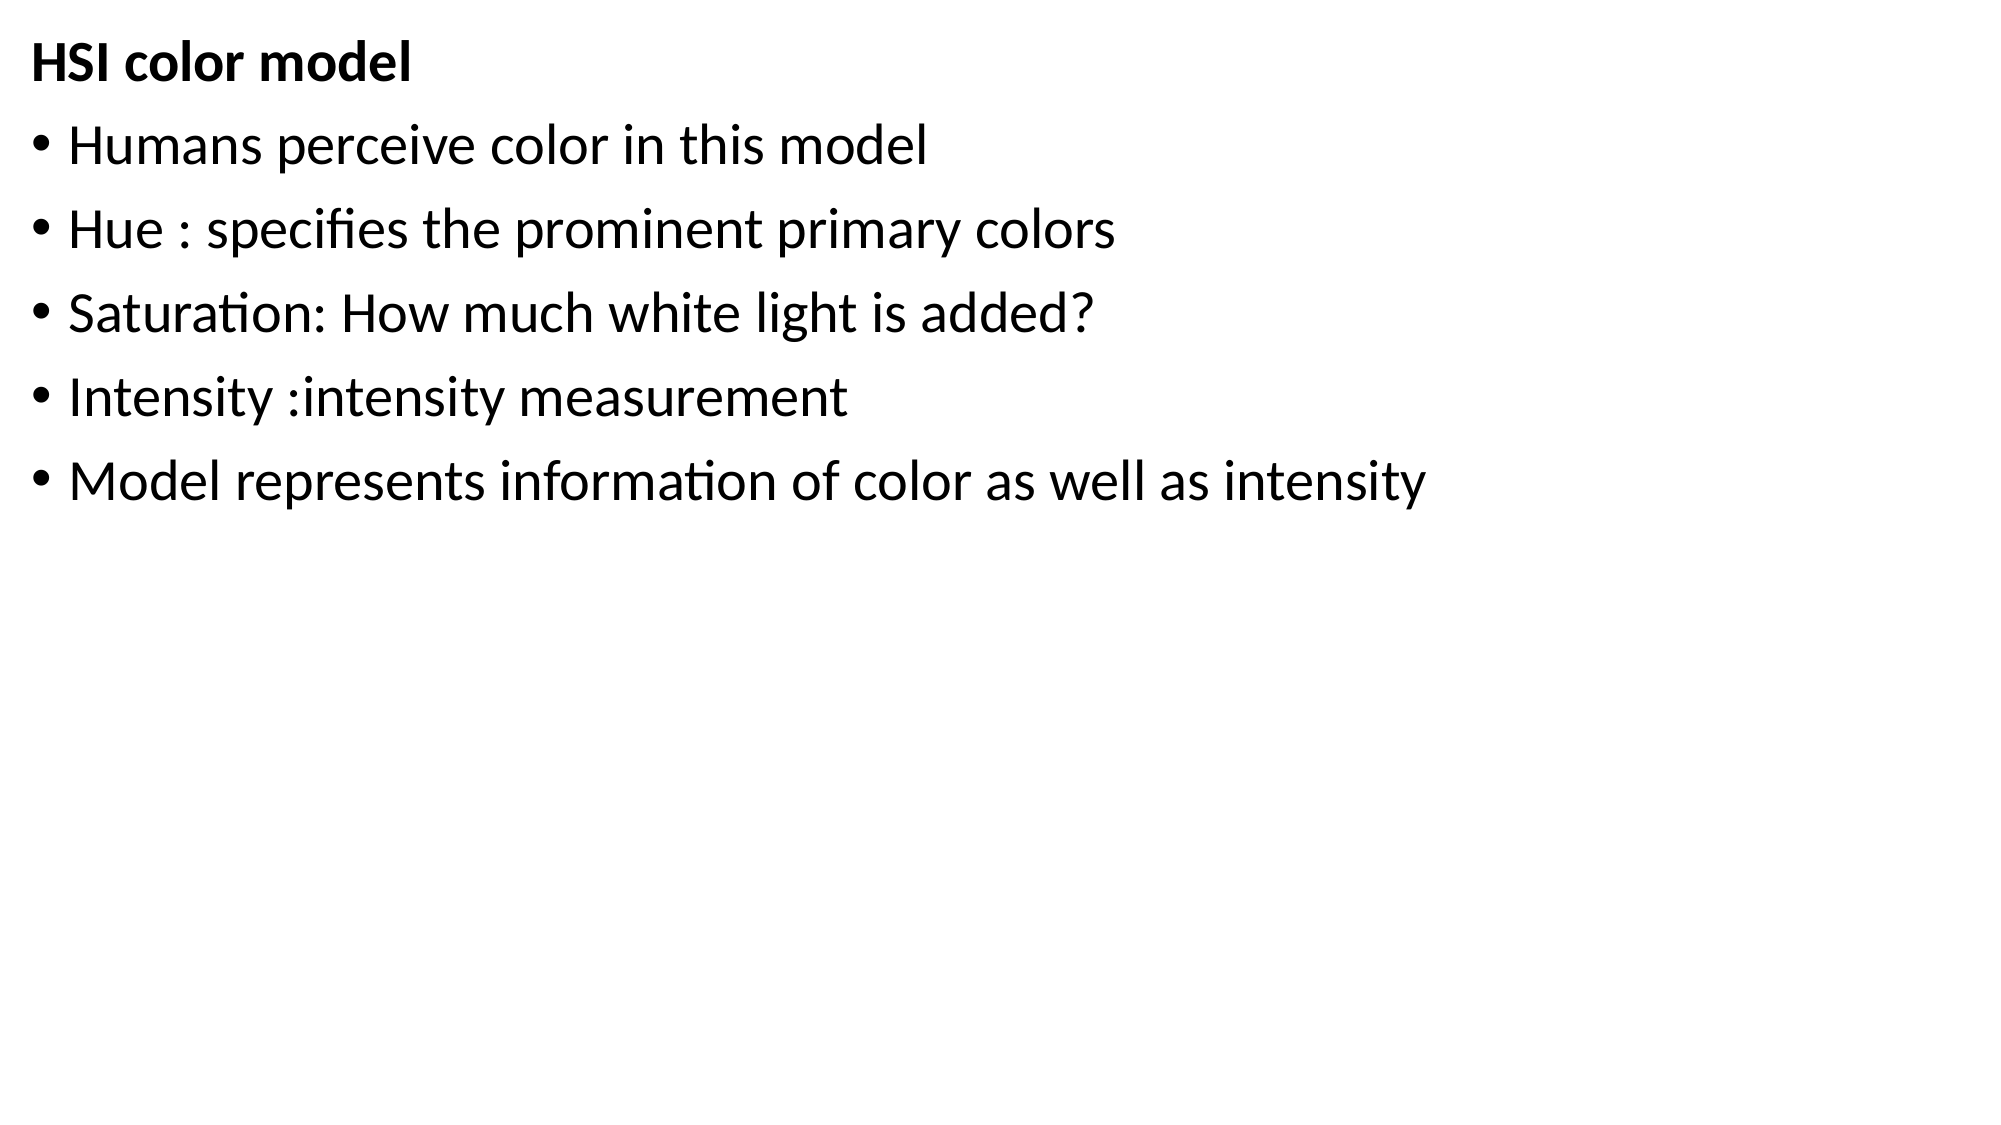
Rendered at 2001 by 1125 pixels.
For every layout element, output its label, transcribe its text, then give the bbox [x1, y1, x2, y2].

list HSI color model Humans perceive color in this model Hue : specifies the prominent primary colors Saturation: How much white light is added? Intensity :intensity measurement Model represents information of color as well as intensity [16, 23, 1978, 1086]
